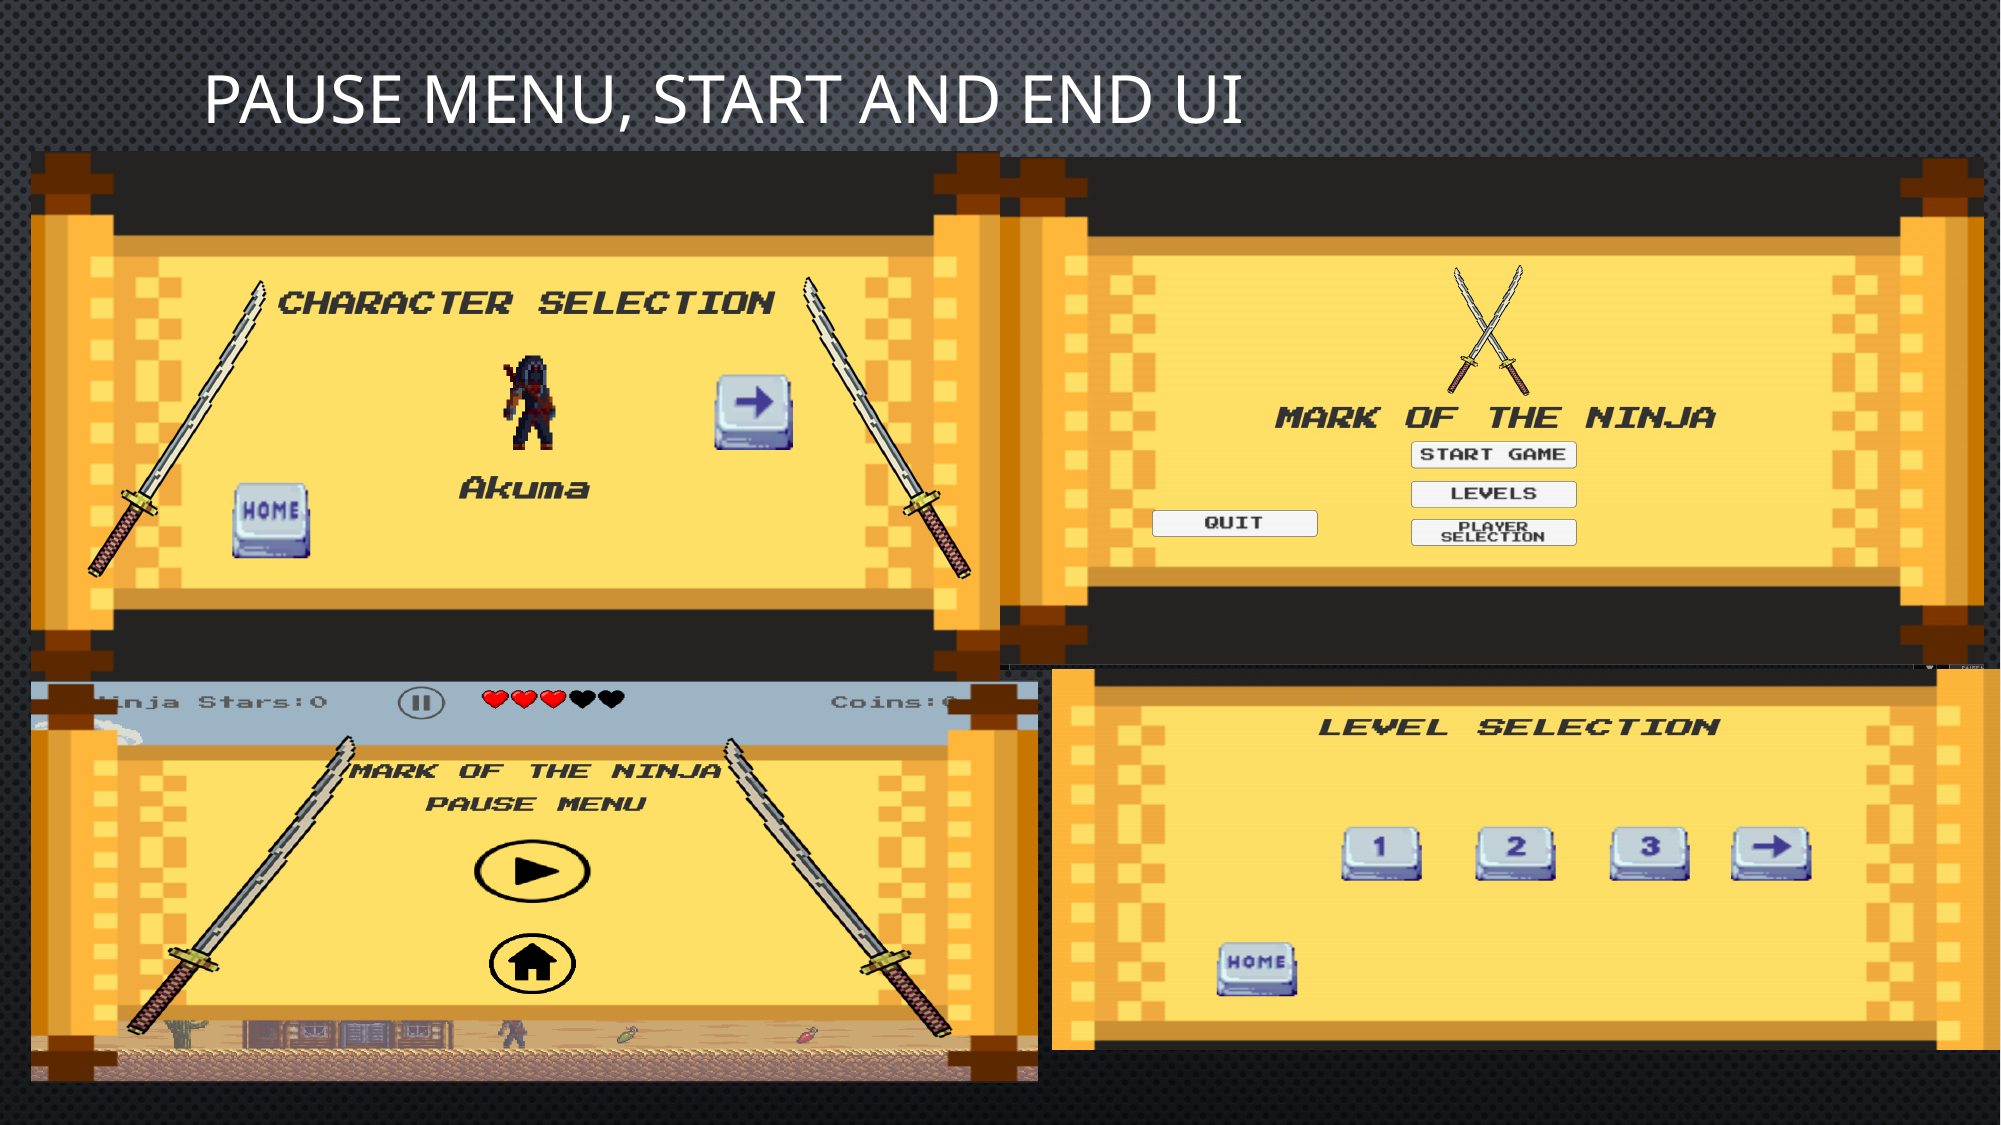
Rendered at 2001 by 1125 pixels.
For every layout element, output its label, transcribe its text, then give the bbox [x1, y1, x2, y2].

title Pause Menu, Start And End UI [187, 0, 1813, 156]
picture [31, 151, 2000, 1083]
